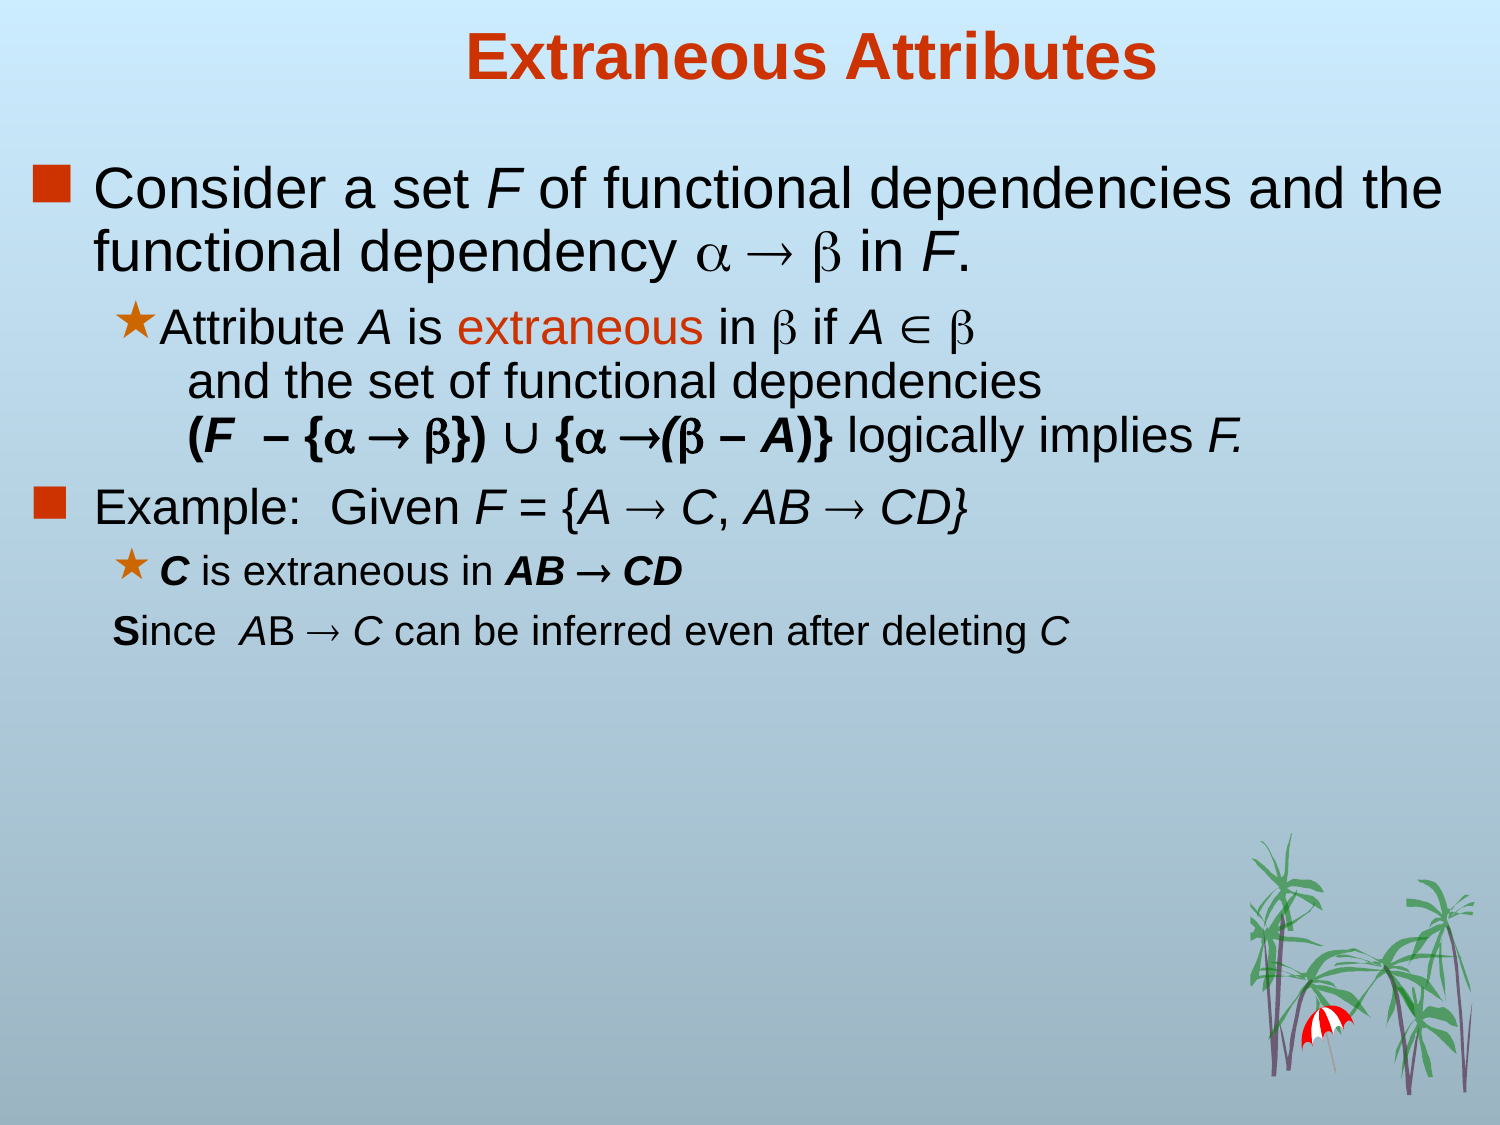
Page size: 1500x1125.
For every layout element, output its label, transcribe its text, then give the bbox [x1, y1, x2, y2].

list Consider a set F of functional dependencies and the functional dependency    in F. Attribute A is extraneous in  if A   and the set of functional dependencies (F – {  })  { ( – A)} logically implies F. Example: Given F = {A  C, AB  CD} C is extraneous in AB  CD Since AB  C can be inferred even after deleting C [22, 150, 1478, 1082]
title Extraneous Attributes [149, 0, 1476, 101]
